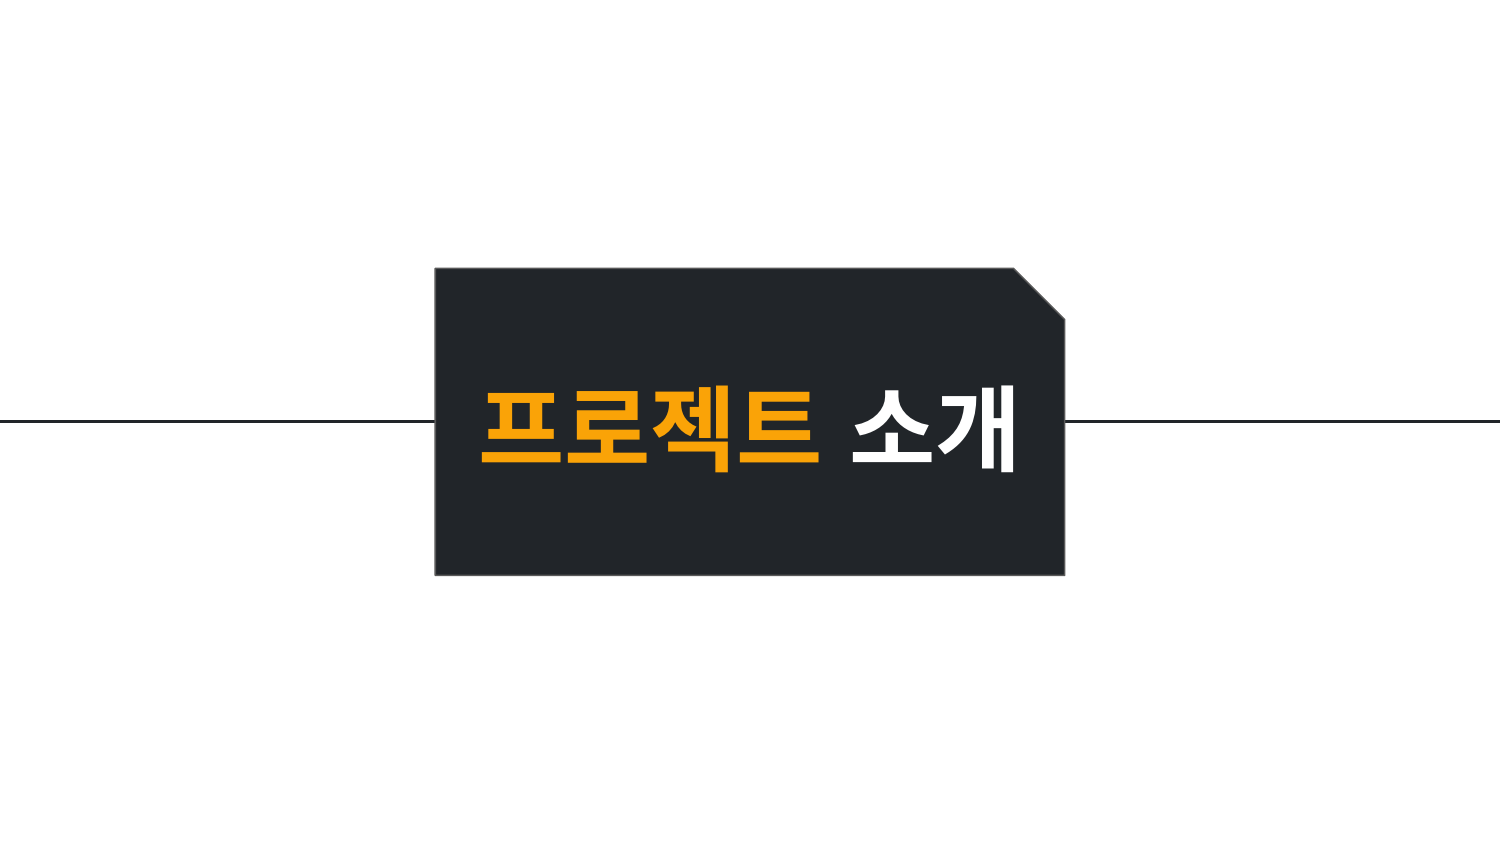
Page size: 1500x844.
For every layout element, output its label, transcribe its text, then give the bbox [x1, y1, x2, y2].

text_box [435, 431, 1065, 576]
text_box [435, 268, 1065, 421]
text_box 프로젝트 소개 [439, 431, 1061, 489]
text_box 프로젝트 소개 [439, 355, 1061, 421]
